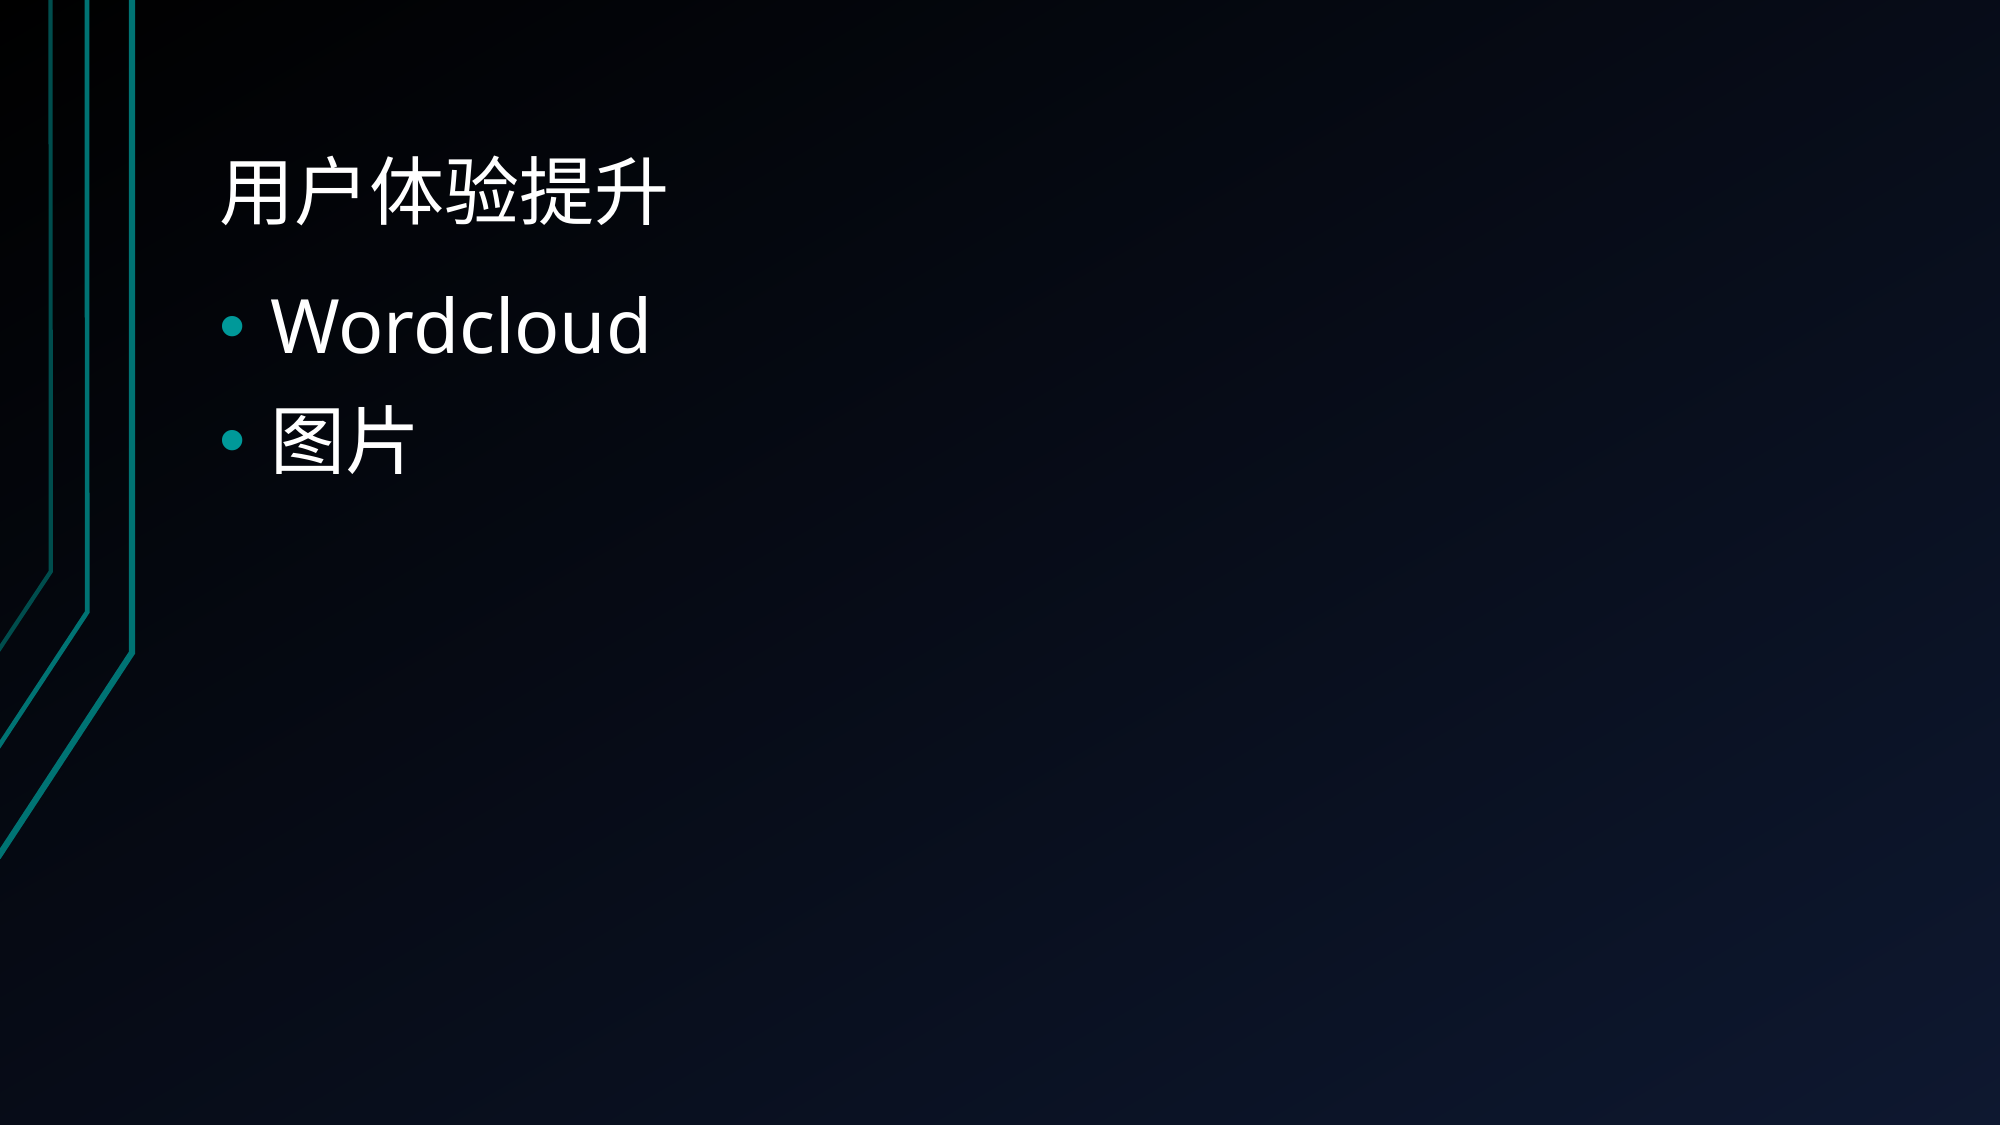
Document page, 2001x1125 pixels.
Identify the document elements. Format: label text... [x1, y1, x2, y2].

list Wordcloud 图片 [200, 279, 1900, 1012]
title 用户体验提升 [200, 45, 1900, 246]
